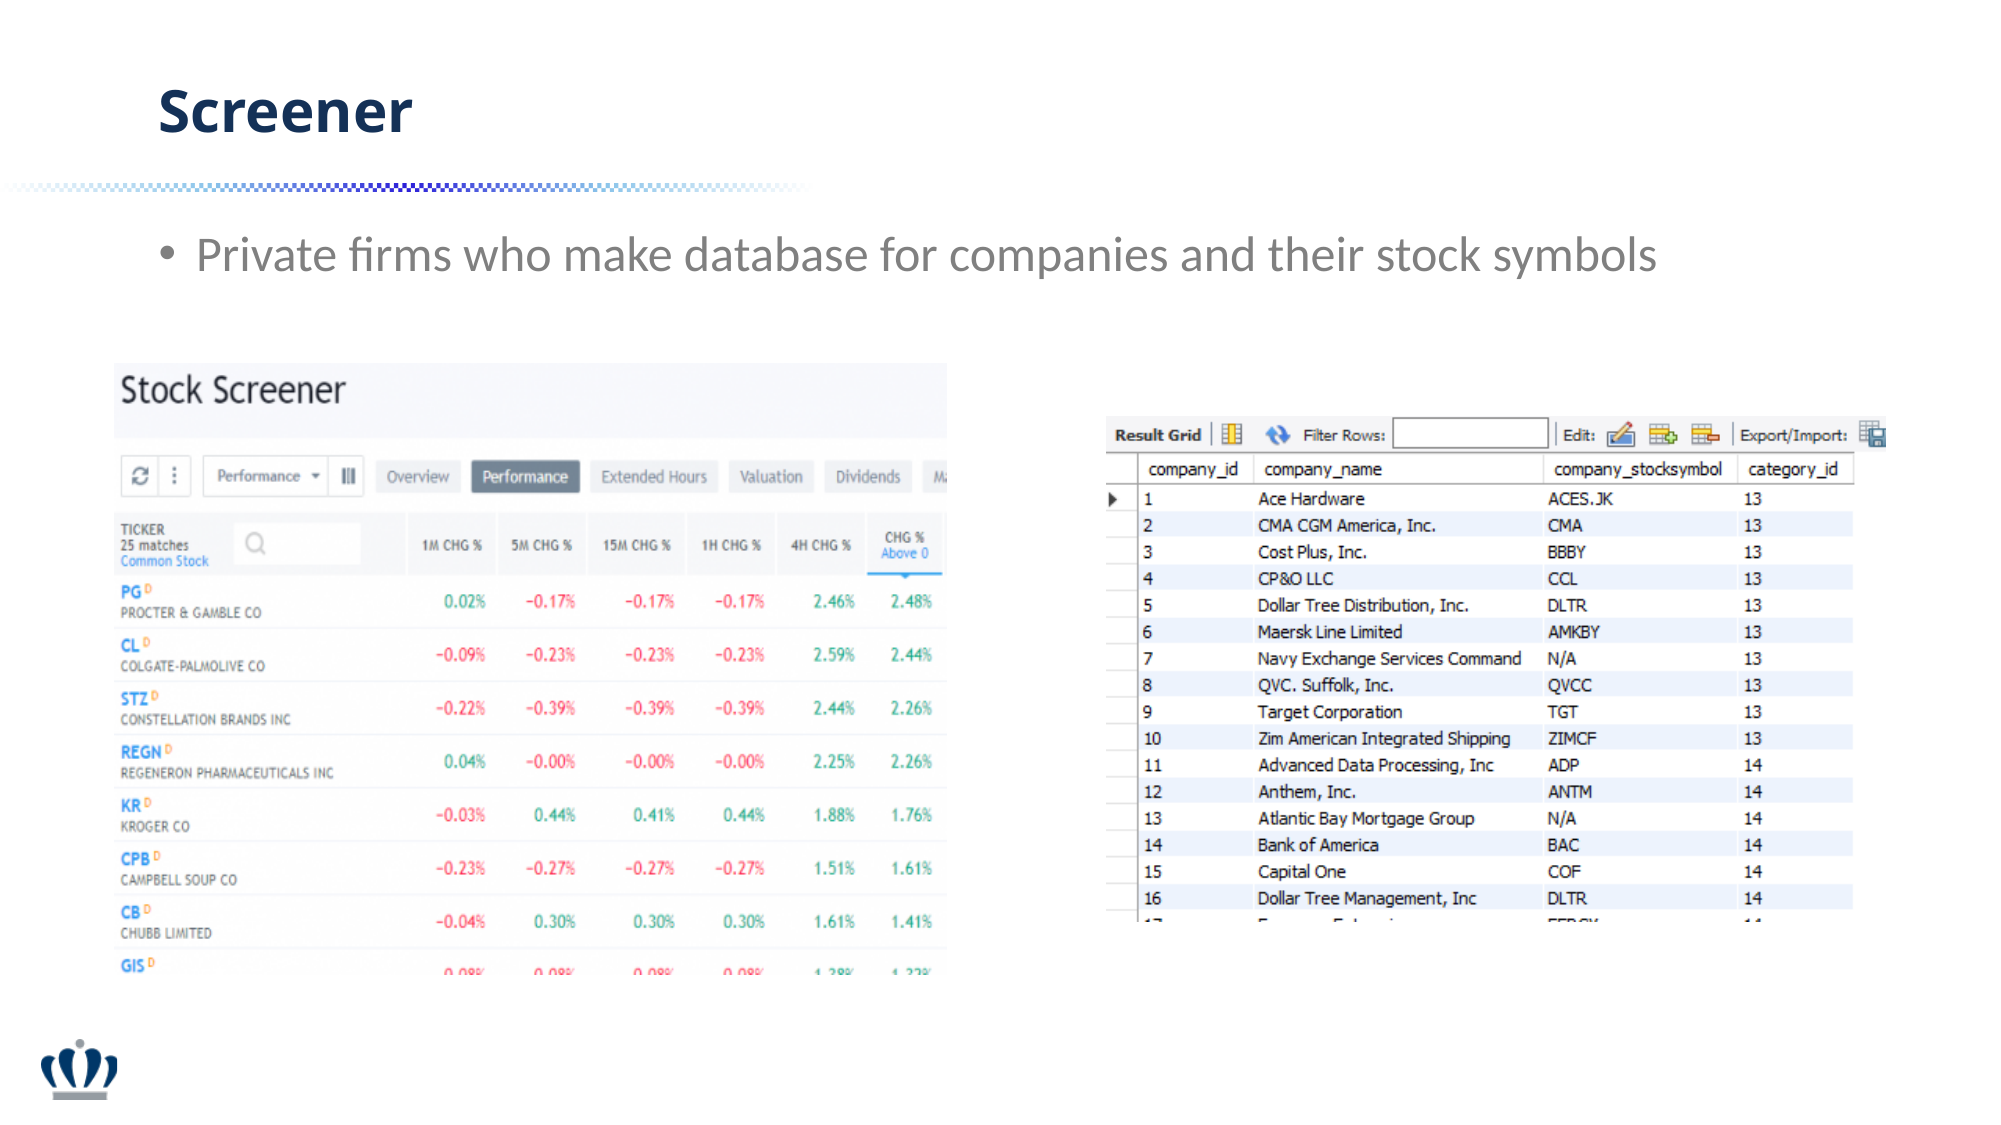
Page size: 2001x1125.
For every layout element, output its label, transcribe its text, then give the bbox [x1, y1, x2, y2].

picture [1106, 416, 1886, 922]
picture [114, 363, 947, 975]
list Private firms who make database for companies and their stock symbols [143, 221, 1886, 975]
list Screener [143, 75, 1007, 220]
